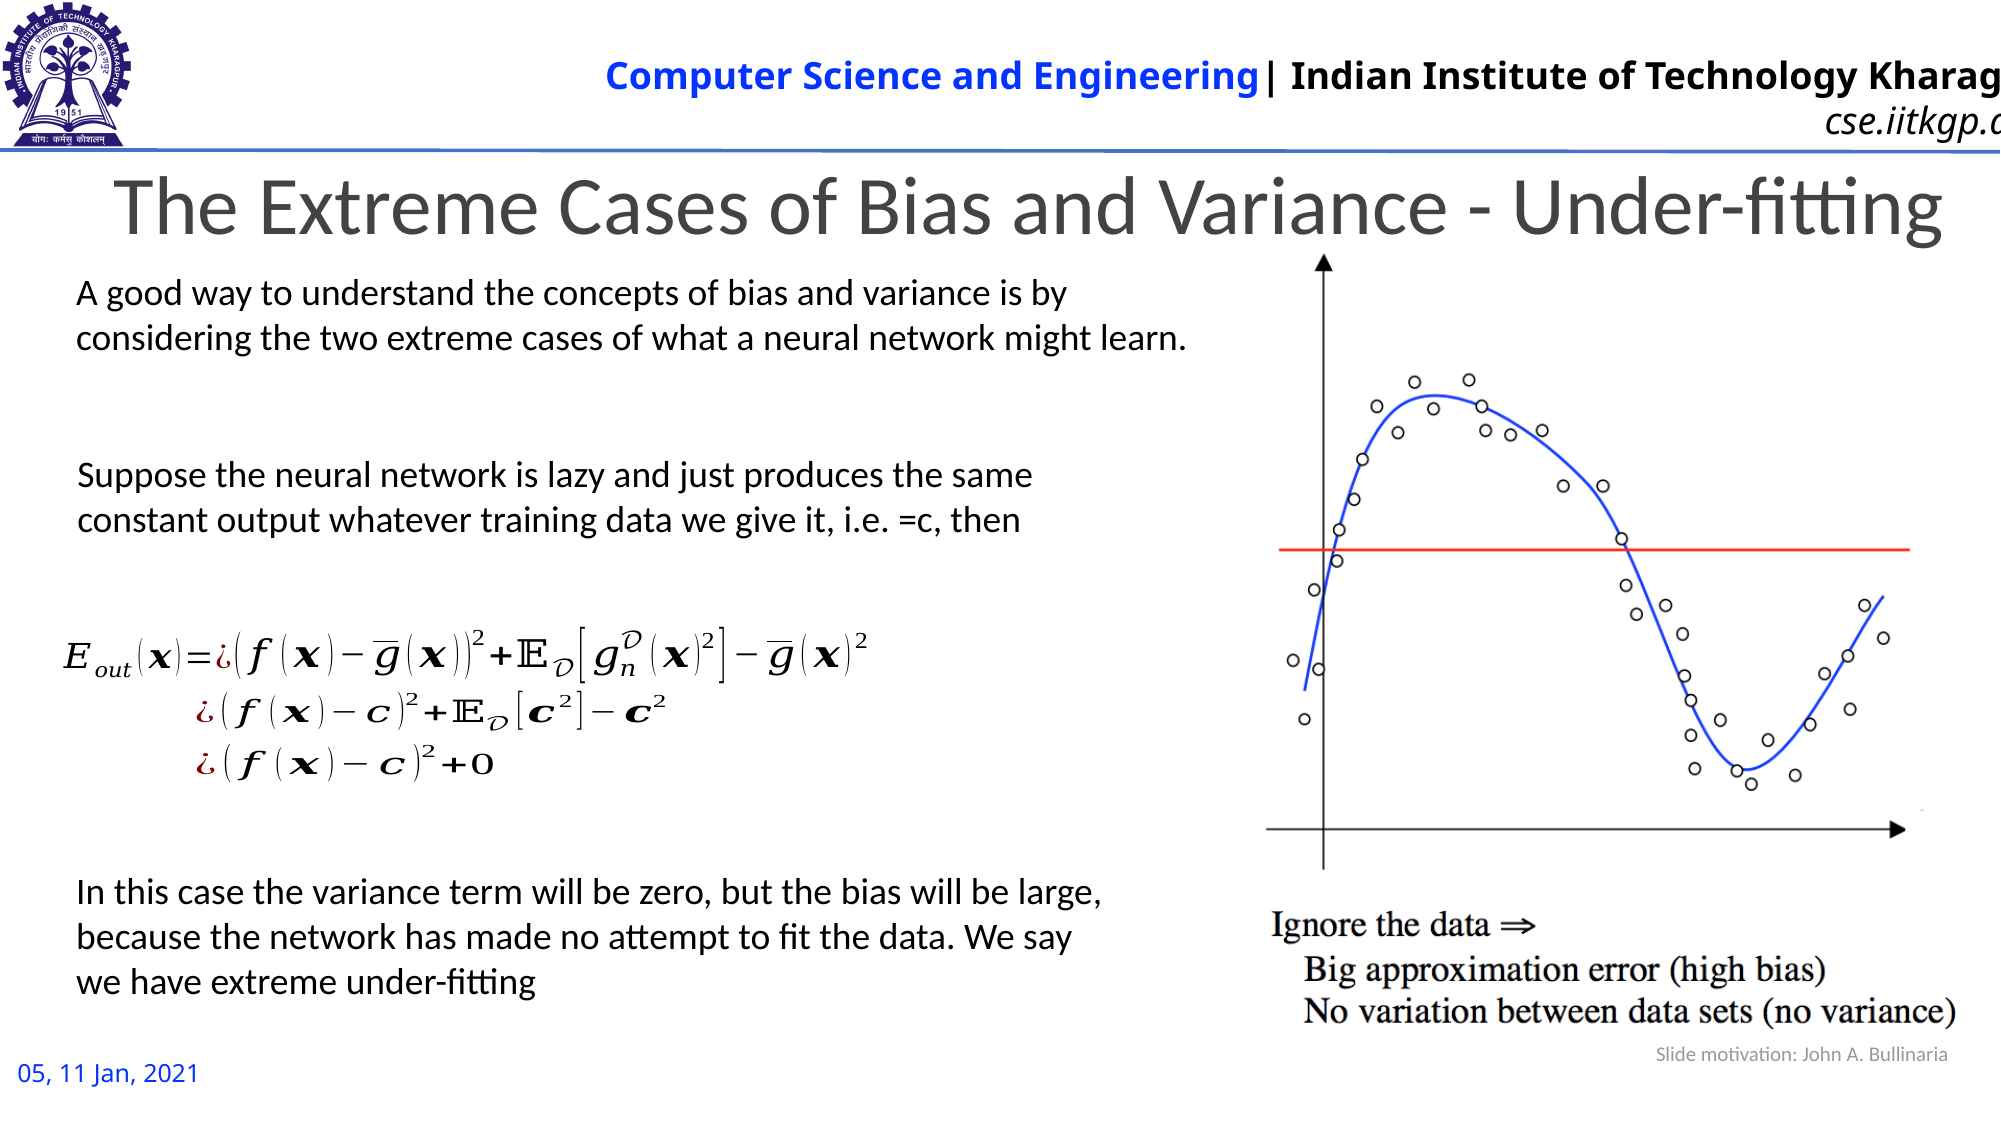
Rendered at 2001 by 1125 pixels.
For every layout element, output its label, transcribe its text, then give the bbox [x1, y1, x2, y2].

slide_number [2, 1042, 331, 1103]
picture [2, 2, 131, 147]
text_box Slide motivation: John A. Bullinaria [1641, 1025, 1998, 1086]
text_box In this case the variance term will be zero, but the bias will be large, because the network has made no attempt to fit the data. We say we have extreme under-fitting [61, 859, 1122, 1010]
text_box A good way to understand the concepts of bias and variance is by considering the two extreme cases of what a neural network might learn. [61, 260, 1213, 366]
text_box The Extreme Cases of Bias and Variance - Under-fitting [61, 136, 1998, 232]
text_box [61, 624, 867, 786]
picture [1213, 241, 1979, 1053]
